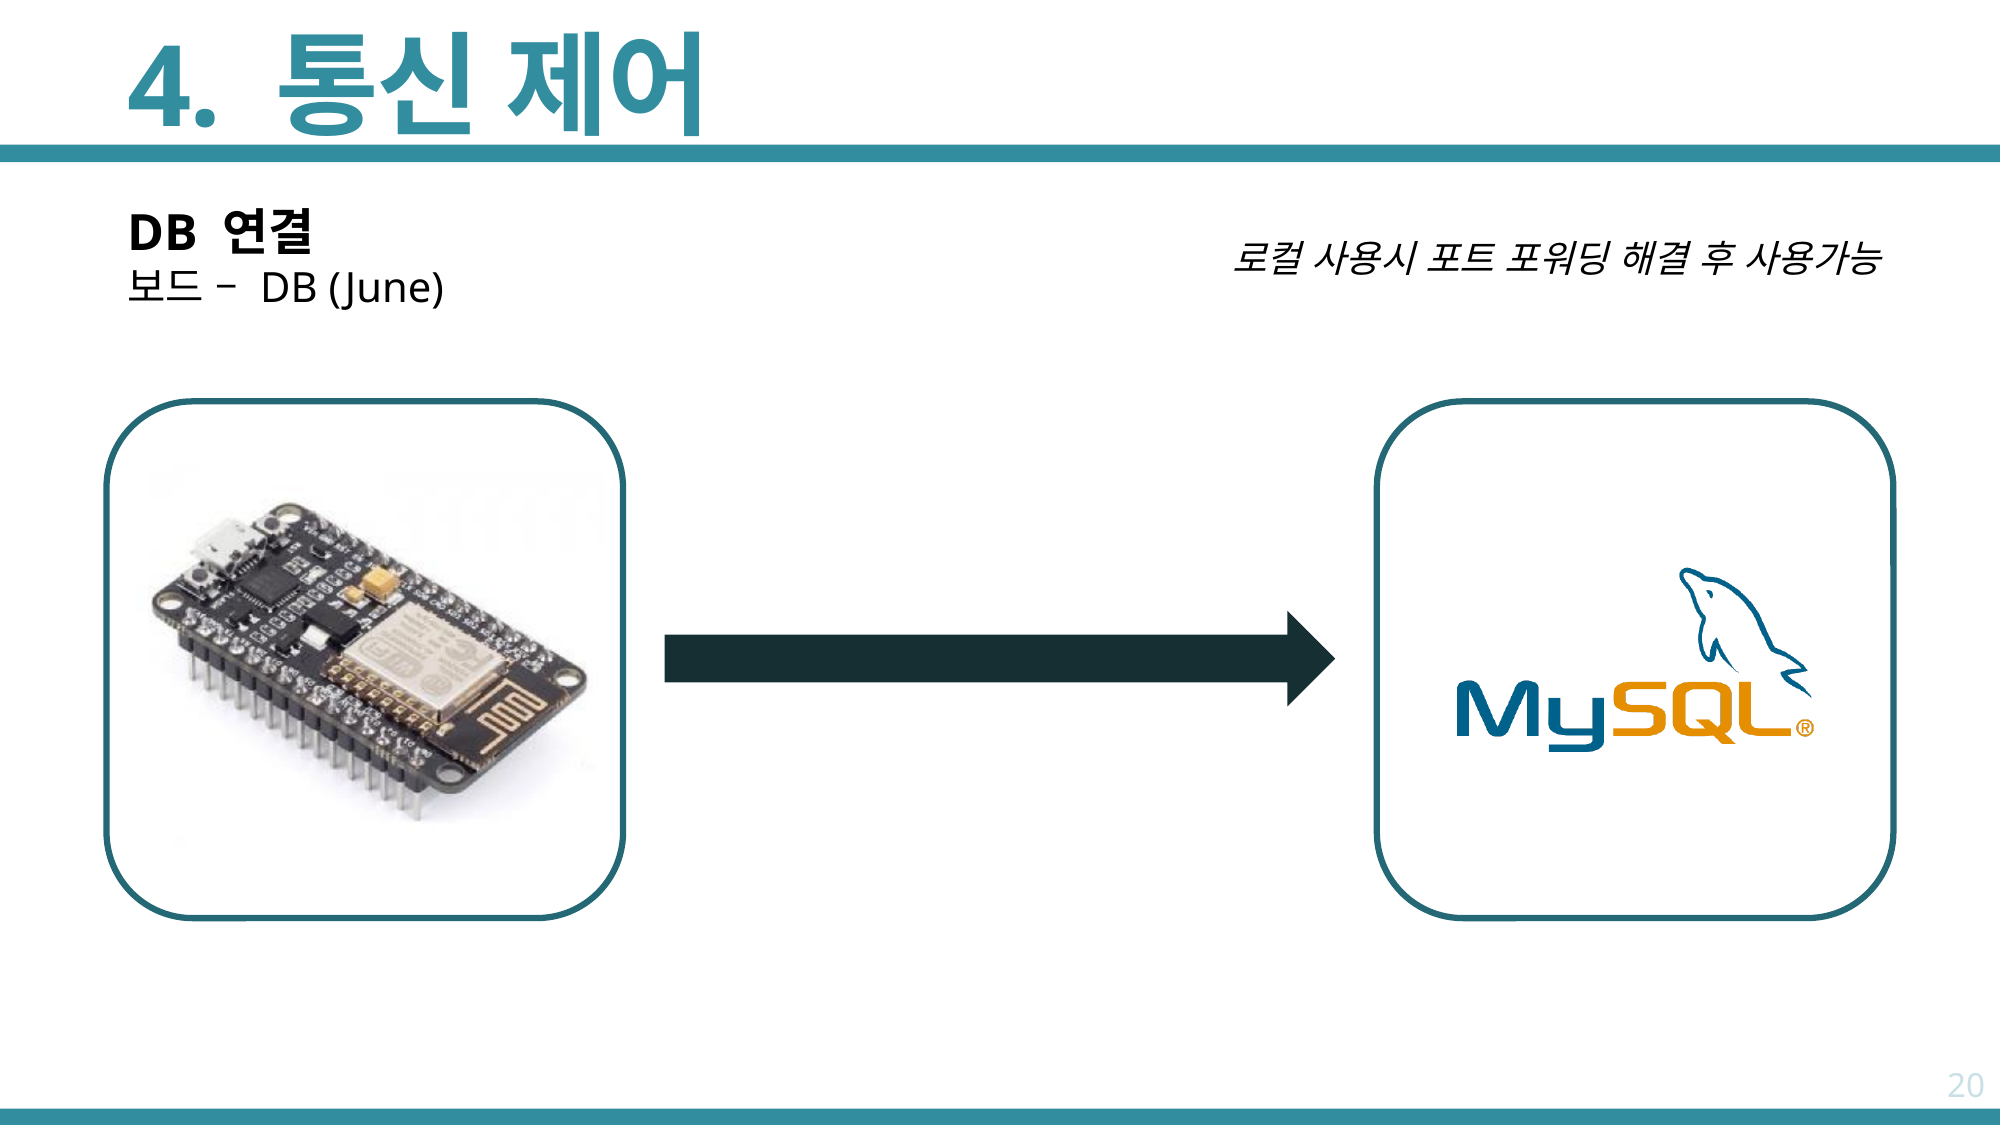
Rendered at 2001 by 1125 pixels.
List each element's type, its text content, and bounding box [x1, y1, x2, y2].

text_box [663, 609, 1336, 708]
text_box DB 연결 보드 – DB (June) [112, 193, 1663, 319]
slide_number 20 [1541, 1049, 2000, 1118]
title 4. 통신 제어 [112, 26, 1484, 157]
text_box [106, 401, 624, 919]
text_box 로컬 사용시 포트 포워딩 해결 후 사용가능 [1217, 227, 1897, 287]
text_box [1376, 401, 1894, 919]
